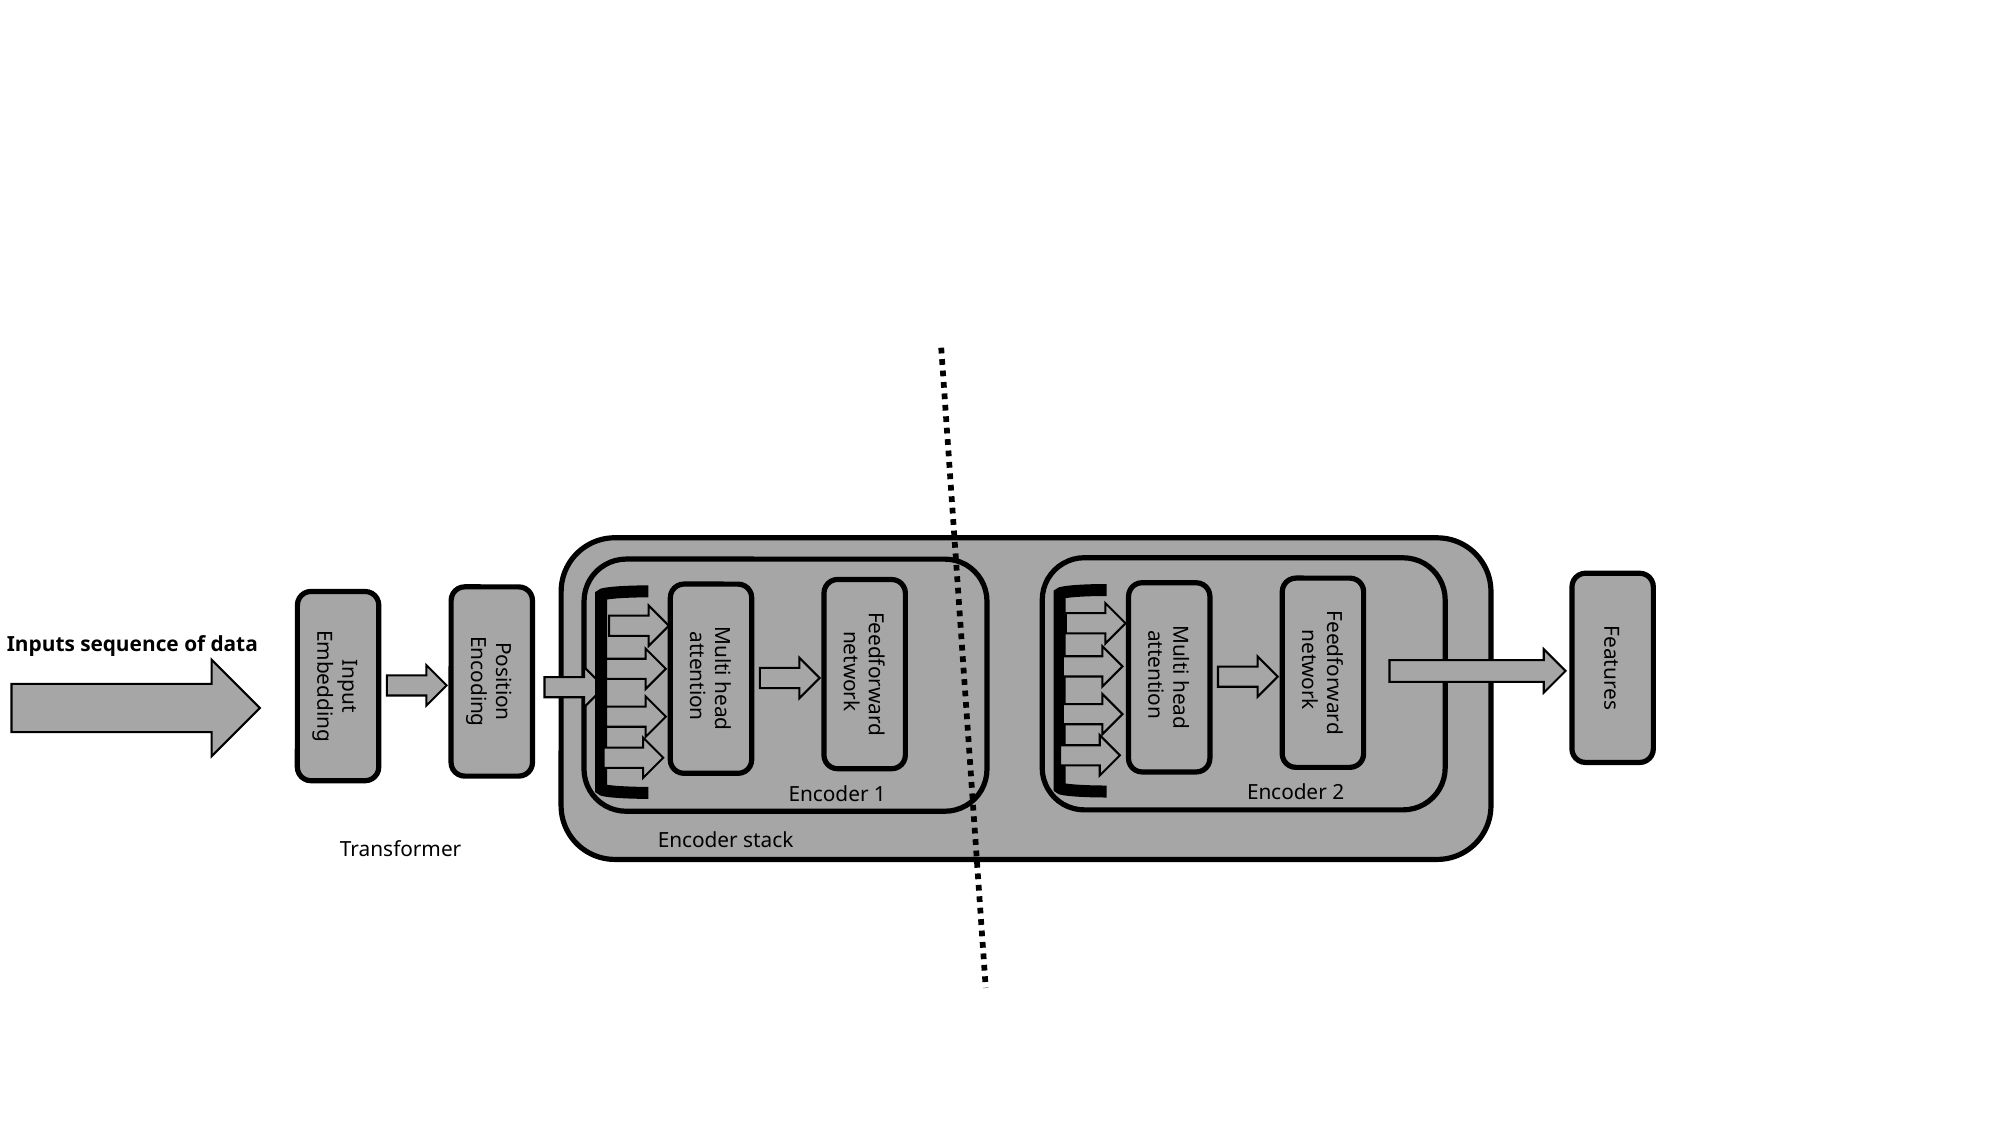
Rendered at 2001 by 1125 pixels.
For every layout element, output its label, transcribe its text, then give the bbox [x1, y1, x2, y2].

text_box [941, 347, 986, 988]
text_box [560, 699, 941, 828]
text_box [605, 693, 668, 738]
text_box [600, 590, 649, 794]
text_box [1059, 732, 1122, 779]
text_box [986, 811, 1492, 861]
text_box Encoder 1 [986, 772, 1108, 813]
text_box Encoder 2 [1232, 771, 1566, 812]
text_box Encoder 1 [774, 772, 941, 813]
text_box [758, 655, 822, 701]
text_box [385, 662, 449, 709]
text_box Encoder stack [643, 819, 941, 859]
text_box [1061, 691, 1124, 736]
text_box Feedforward network [1281, 577, 1365, 769]
text_box [602, 735, 665, 781]
text_box Transformer [325, 828, 659, 869]
text_box Features [1570, 572, 1655, 764]
text_box [605, 646, 668, 692]
text_box [1058, 589, 1107, 793]
text_box [1061, 643, 1124, 690]
text_box [1216, 653, 1280, 700]
text_box Multi head attention [1127, 581, 1211, 774]
text_box Feedforward network [822, 578, 907, 770]
text_box Inputs sequence of data [0, 623, 296, 664]
text_box [608, 603, 671, 649]
text_box [543, 664, 600, 710]
text_box Position Encoding [450, 585, 534, 778]
text_box [1388, 646, 1568, 696]
text_box Input Embedding [296, 590, 380, 782]
text_box [10, 664, 262, 759]
text_box [986, 536, 1492, 772]
text_box [1064, 600, 1127, 646]
text_box Multi head attention [669, 583, 753, 775]
text_box [1041, 556, 1447, 811]
text_box [560, 536, 941, 676]
text_box [582, 558, 941, 813]
